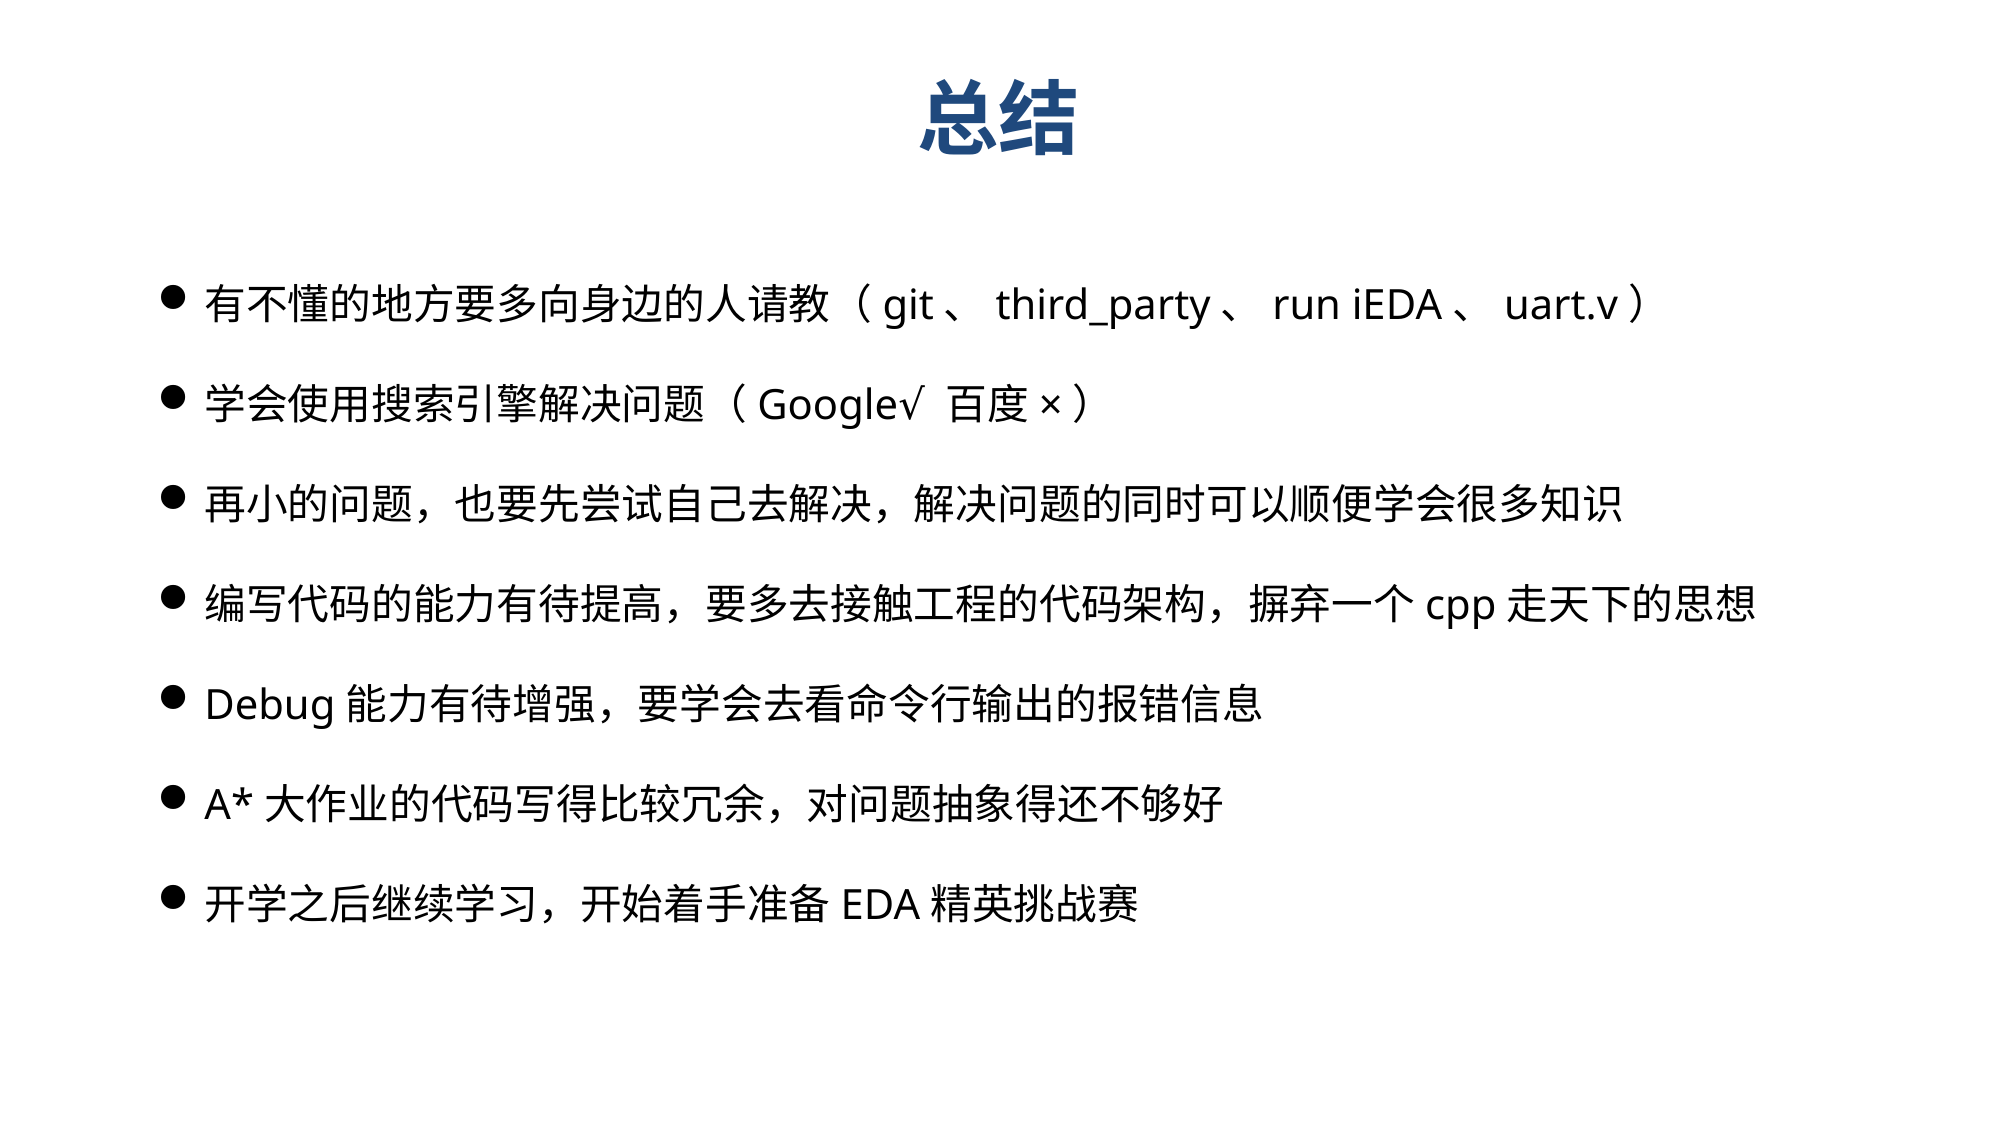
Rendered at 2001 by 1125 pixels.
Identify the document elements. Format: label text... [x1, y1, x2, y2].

title 总结 [99, 20, 1898, 173]
text_box 有不懂的地方要多向身边的人请教（git、third_party、run iEDA、uart.v） 学会使用搜索引擎解决问题（Google√ 百度×） 再小的问题，也要先尝试自己去解决，解决问题的同时可以顺便学会很多知识 编写代码的能力有待提高，要多去接触工程的代码架构，摒弃一个cpp走天下的思想 Debug能力有待增强，要学会去看命令行输出的报错信息 A*大作业的代码写得比较冗余，对问题抽象得还不够好 开学之后继续学习，开始着手准备EDA精英挑战赛 [142, 270, 1788, 1098]
